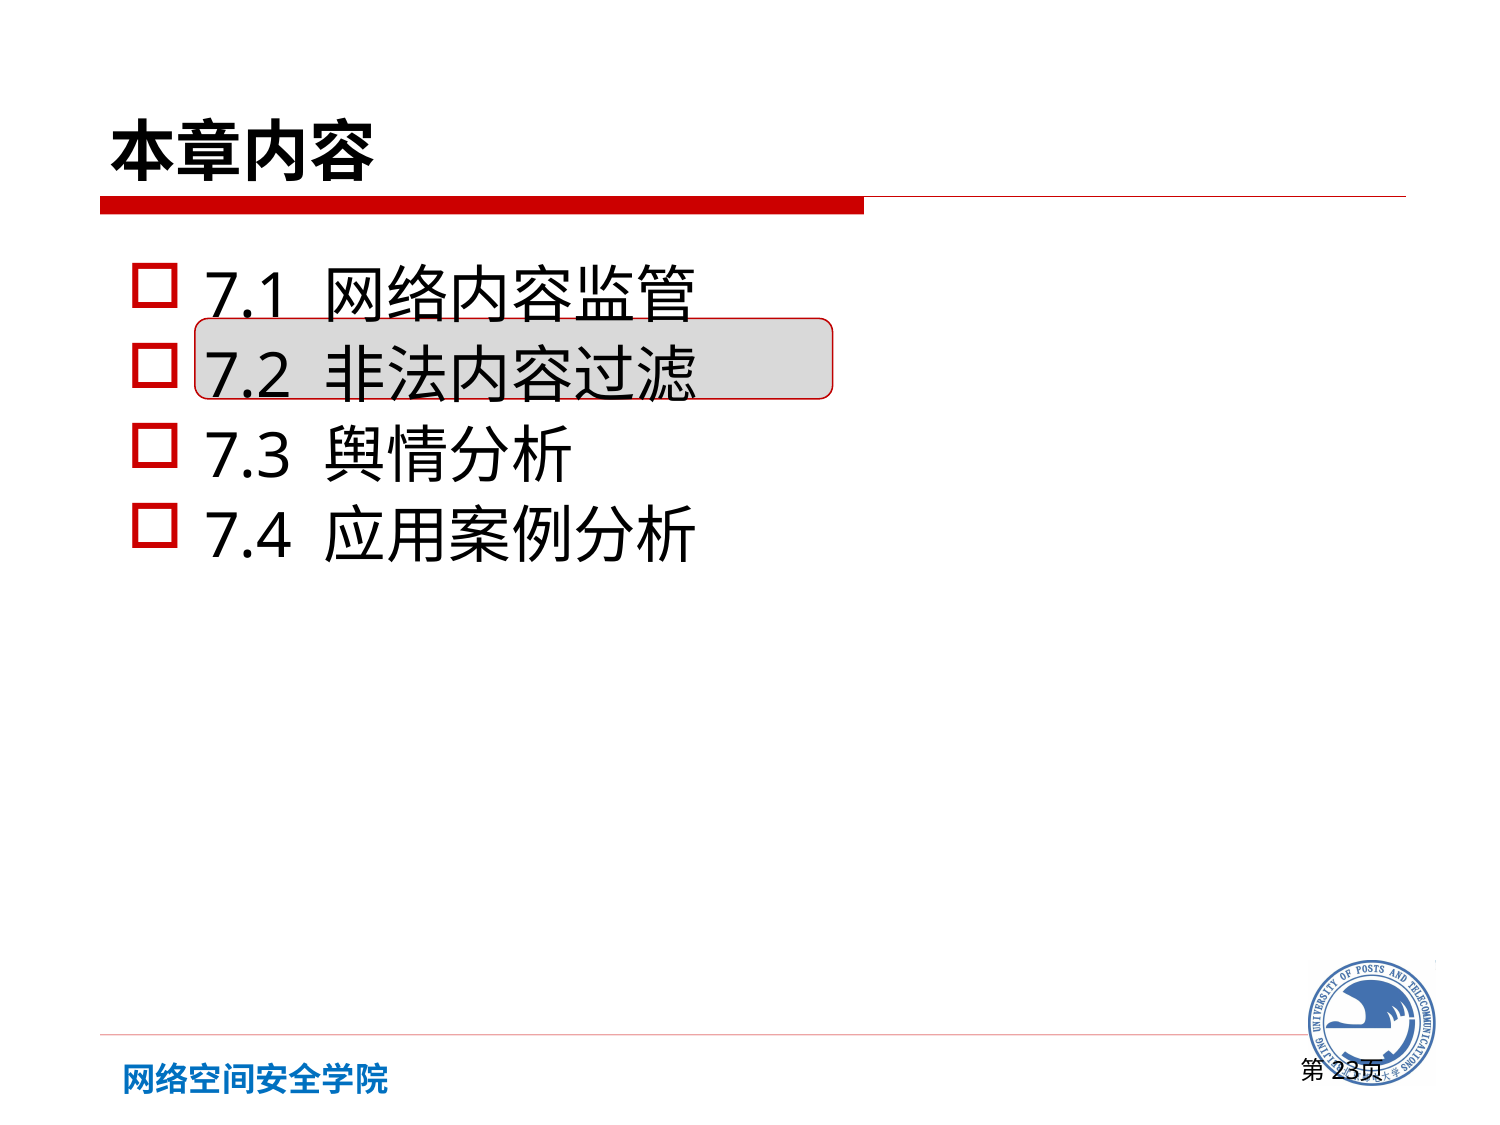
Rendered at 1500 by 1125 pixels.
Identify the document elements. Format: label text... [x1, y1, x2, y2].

title 本章内容 [94, 50, 1407, 197]
picture [1308, 960, 1436, 1086]
slide_number [1074, 1046, 1401, 1103]
list 7.1 网络内容监管 7.2 非法内容过滤 7.3 舆情分析 7.4 应用案例分析 [112, 197, 1388, 823]
